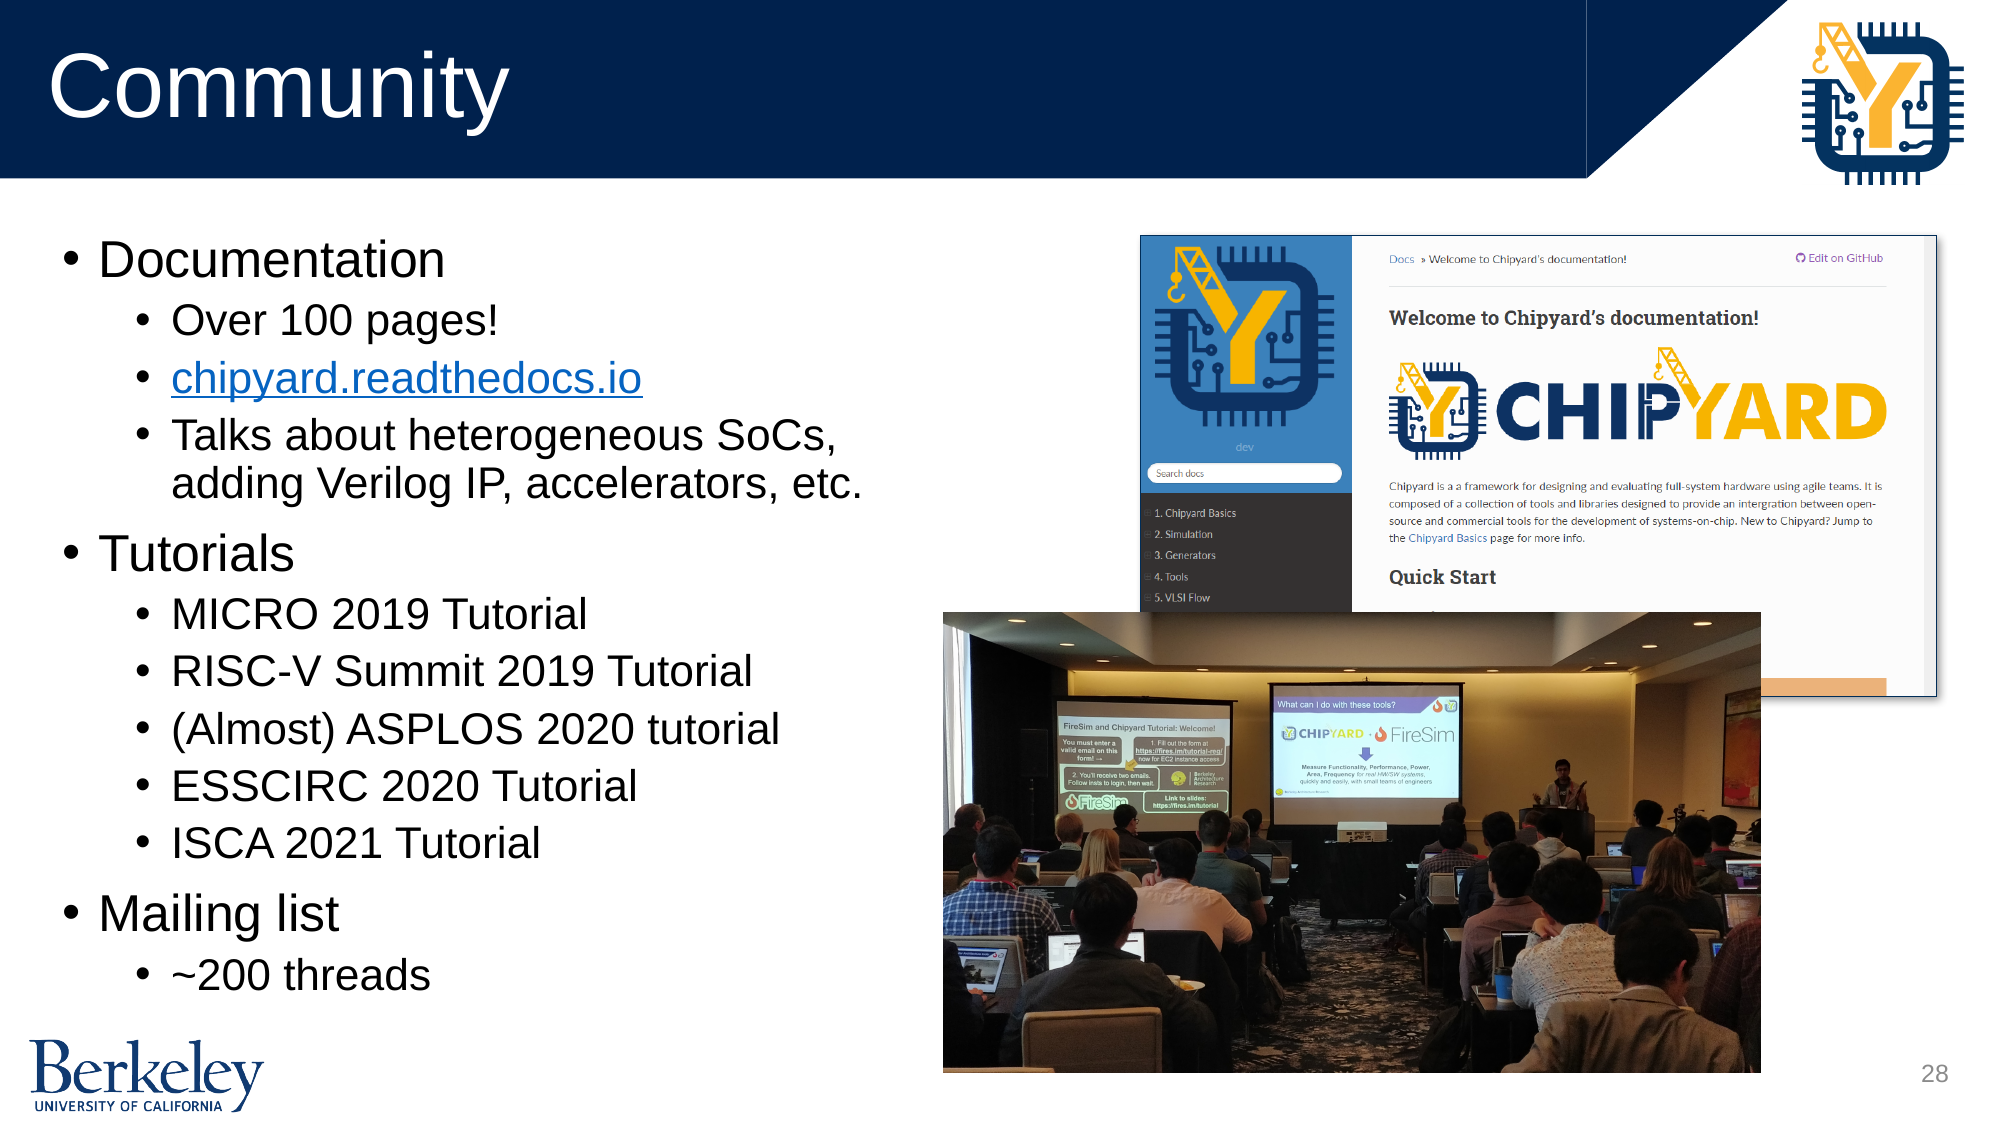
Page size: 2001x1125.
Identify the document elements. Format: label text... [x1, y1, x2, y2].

picture [9, 1010, 407, 1119]
picture [1802, 22, 1965, 185]
picture [943, 235, 1937, 1073]
list Documentation Over 100 pages! chipyard.readthedocs.io Talks about heterogeneous SoCs, adding Verilog IP, accelerators, etc. Tutorials MICRO 2019 Tutorial RISC-V Summit 2019 Tutorial (Almost) ASPLOS 2020 tutorial ESSCIRC 2020 Tutorial ISCA 2021 Tutorial Mailing list ~200 threads [47, 224, 990, 1008]
title Community [32, 10, 1587, 167]
slide_number 28 [1514, 1042, 1965, 1103]
